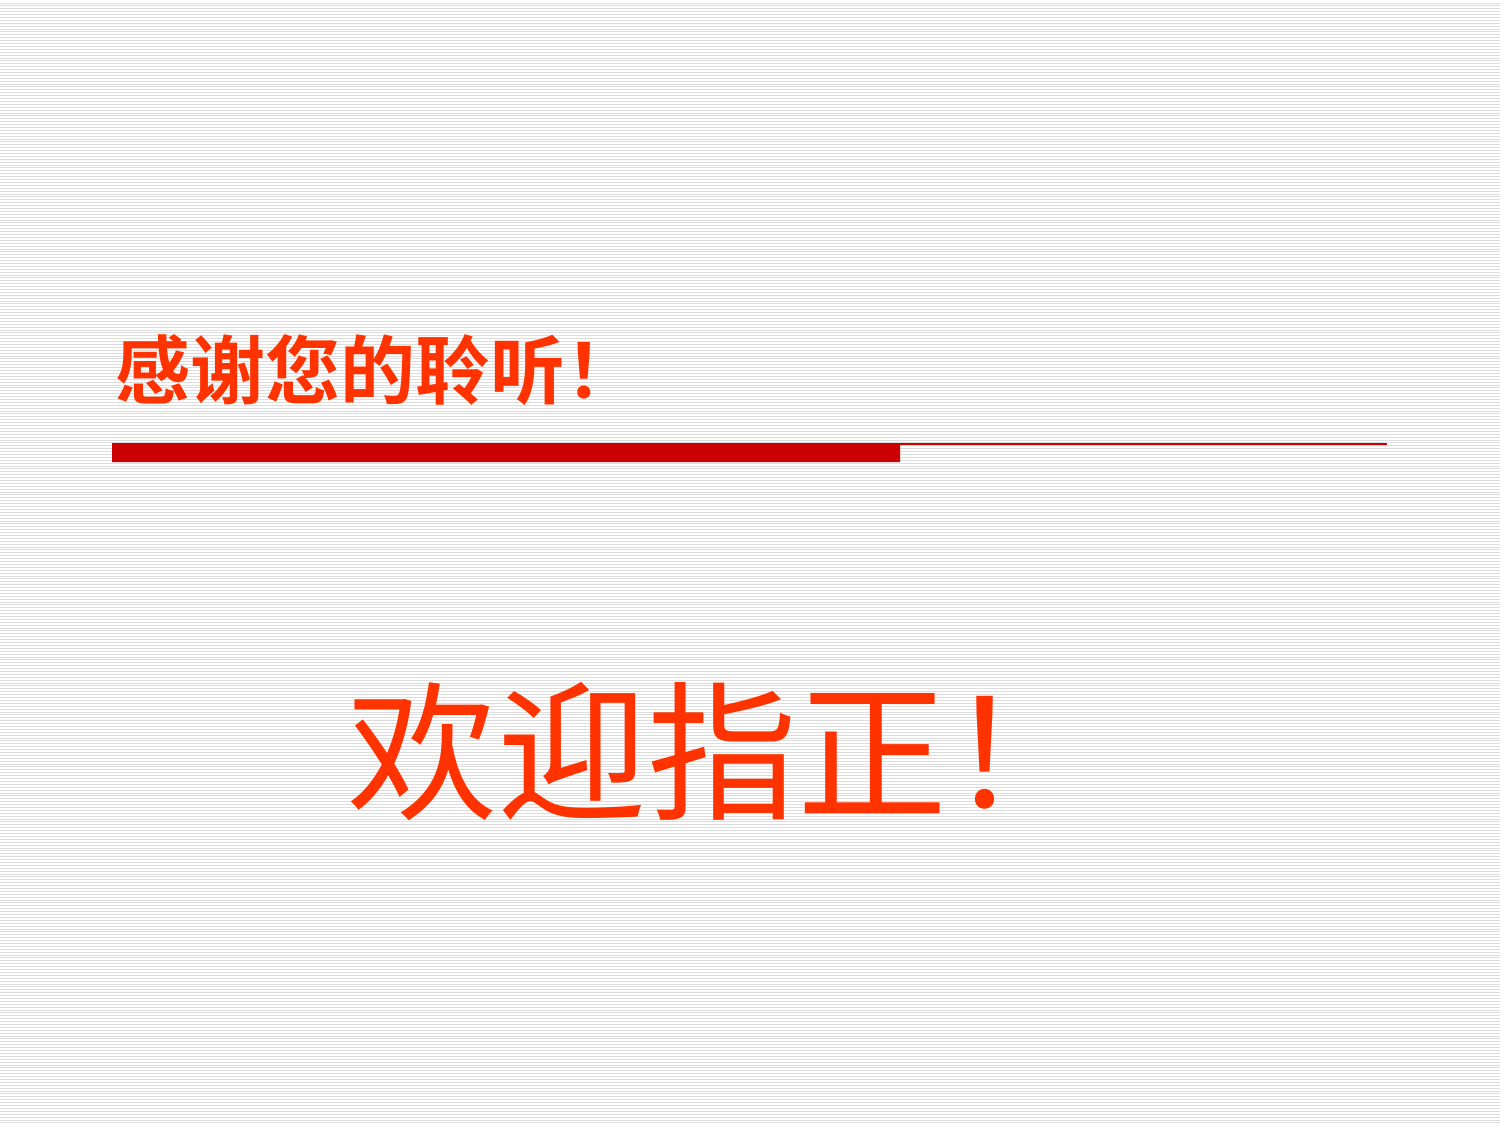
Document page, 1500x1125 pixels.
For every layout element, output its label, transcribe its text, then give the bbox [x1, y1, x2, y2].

subtitle 欢迎指正！ [332, 651, 1353, 862]
title 感谢您的聆听！ [100, 196, 1388, 422]
